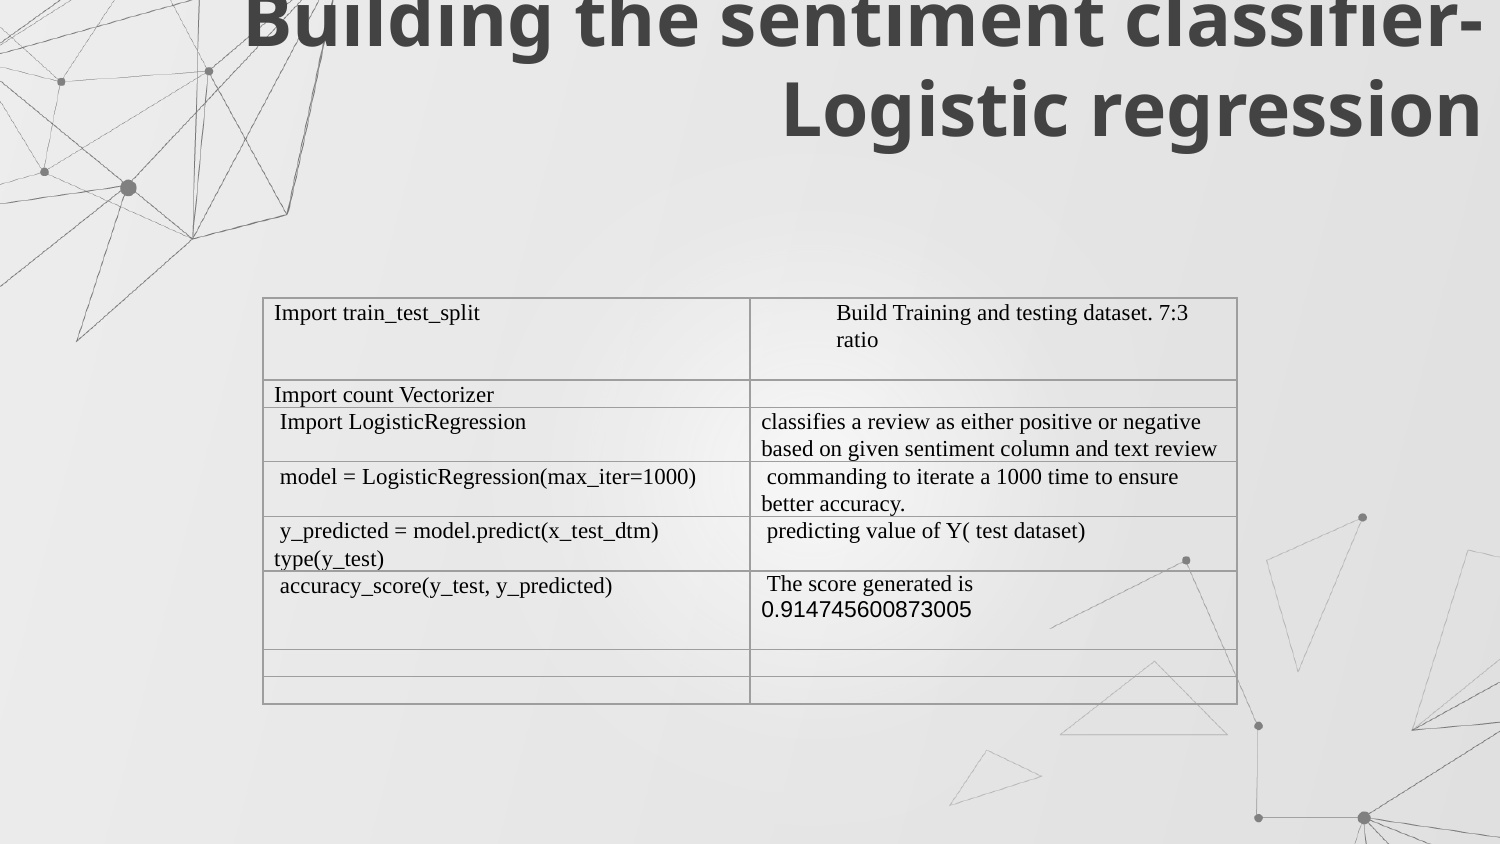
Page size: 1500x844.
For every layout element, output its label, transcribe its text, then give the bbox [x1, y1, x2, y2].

table_header Import train_test_split [264, 299, 749, 379]
table_cell commanding to iterate a 1000 time to ensure better accuracy. [751, 462, 1236, 516]
table_cell accuracy_score(y_test, y_predicted) [264, 572, 749, 649]
table_cell Import LogisticRegression [264, 408, 749, 461]
table_cell The score generated is 0.914745600873005 [751, 572, 1236, 649]
table_cell predicting value of Y( test dataset) [751, 517, 1236, 570]
table_cell Import count Vectorizer [264, 381, 749, 407]
table_cell [751, 381, 1236, 407]
table_cell [751, 650, 1236, 676]
table_header Build Training and testing dataset. 7:3 ratio [751, 299, 1236, 379]
table_cell model = LogisticRegression(max_iter=1000) [264, 462, 749, 516]
table_cell [264, 650, 749, 676]
table_cell classifies a review as either positive or negative based on given sentiment column and text review [751, 408, 1236, 461]
subtitle [0, 223, 462, 388]
picture [0, 0, 1500, 49]
table_cell [264, 677, 749, 703]
picture [0, 167, 1500, 844]
title Building the sentiment classifier- Logistic regression [0, 49, 1500, 167]
table_cell y_predicted = model.predict(x_test_dtm) type(y_test) [264, 517, 749, 570]
table_cell [751, 677, 1236, 703]
